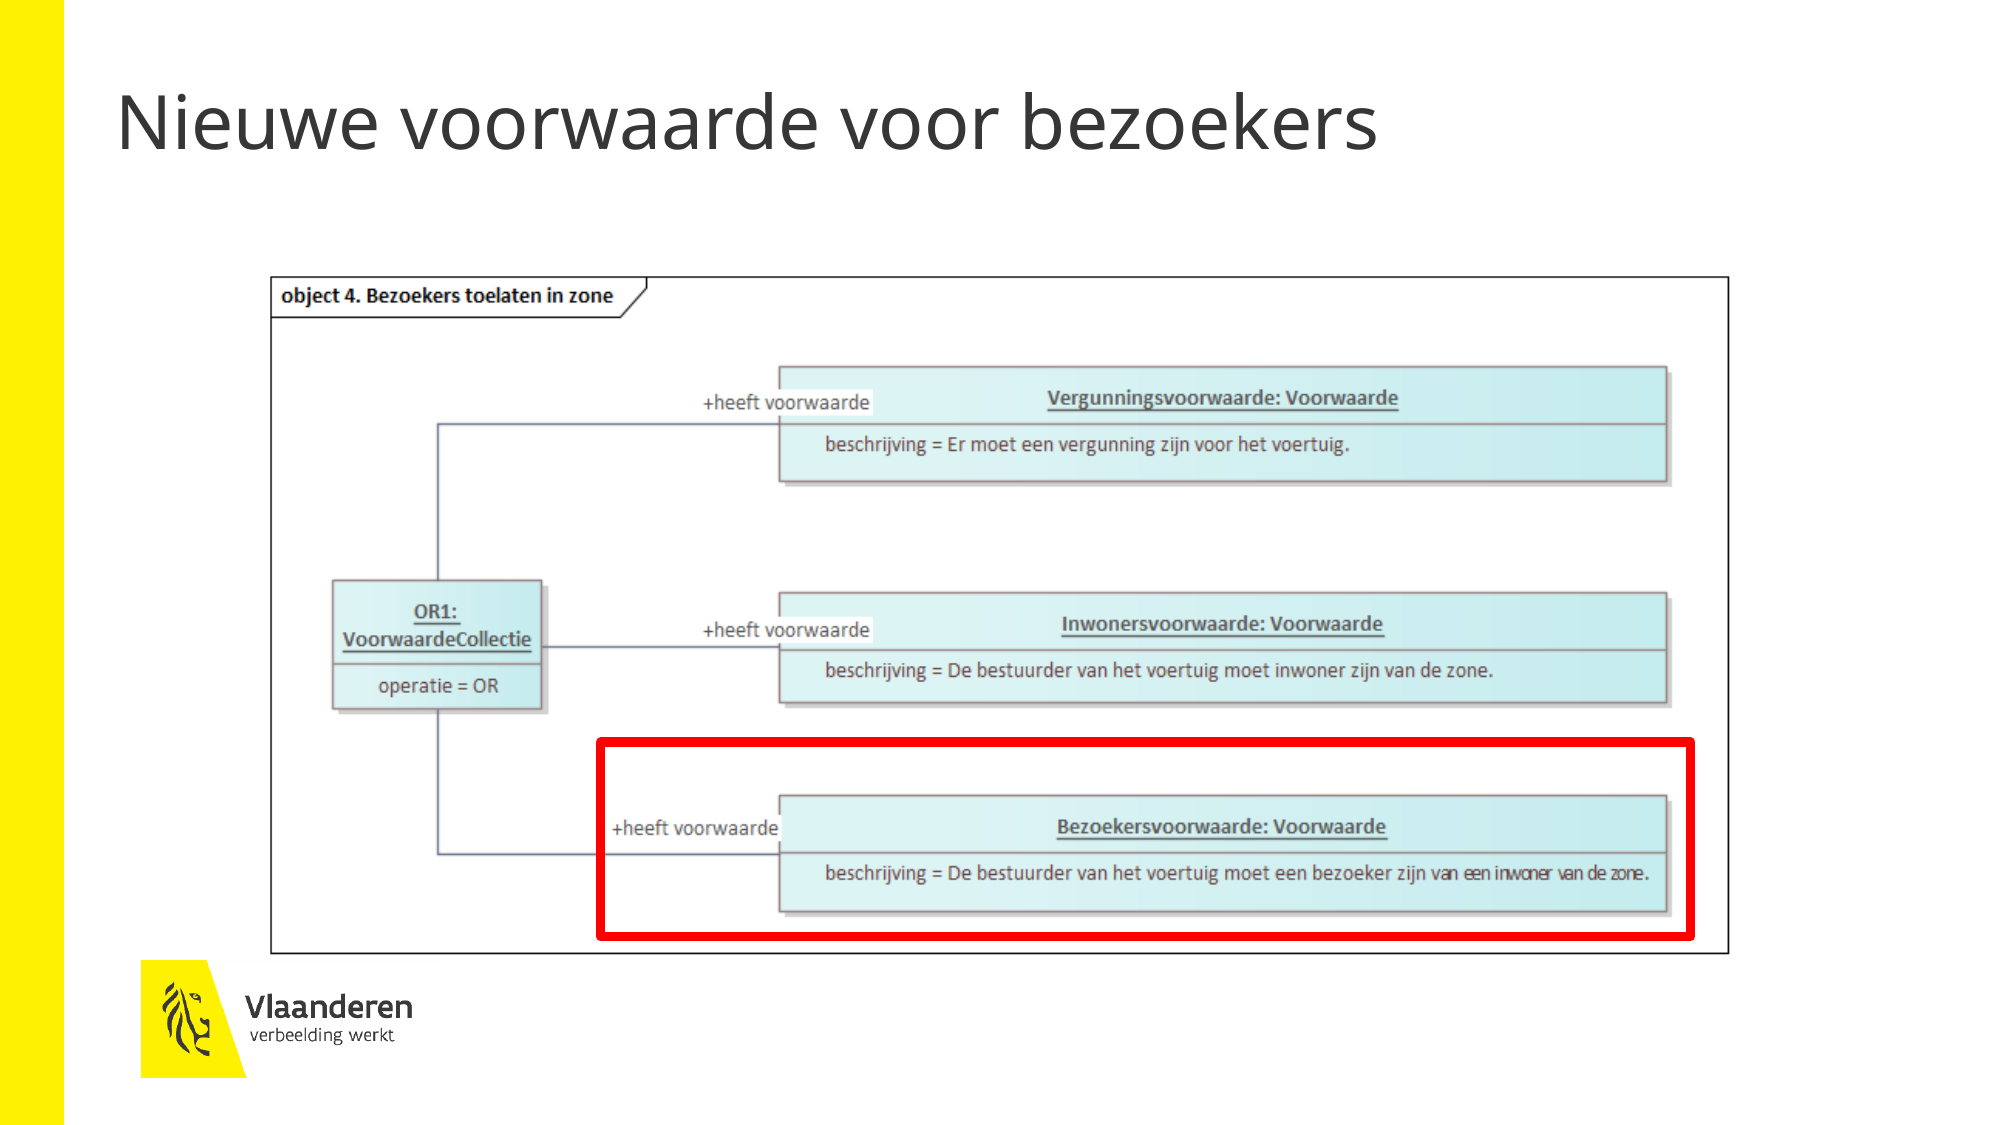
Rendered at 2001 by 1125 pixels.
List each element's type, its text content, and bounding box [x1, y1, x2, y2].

picture [269, 275, 1731, 956]
title Nieuwe voorwaarde voor bezoekers [100, 57, 1823, 241]
picture [141, 960, 443, 1078]
